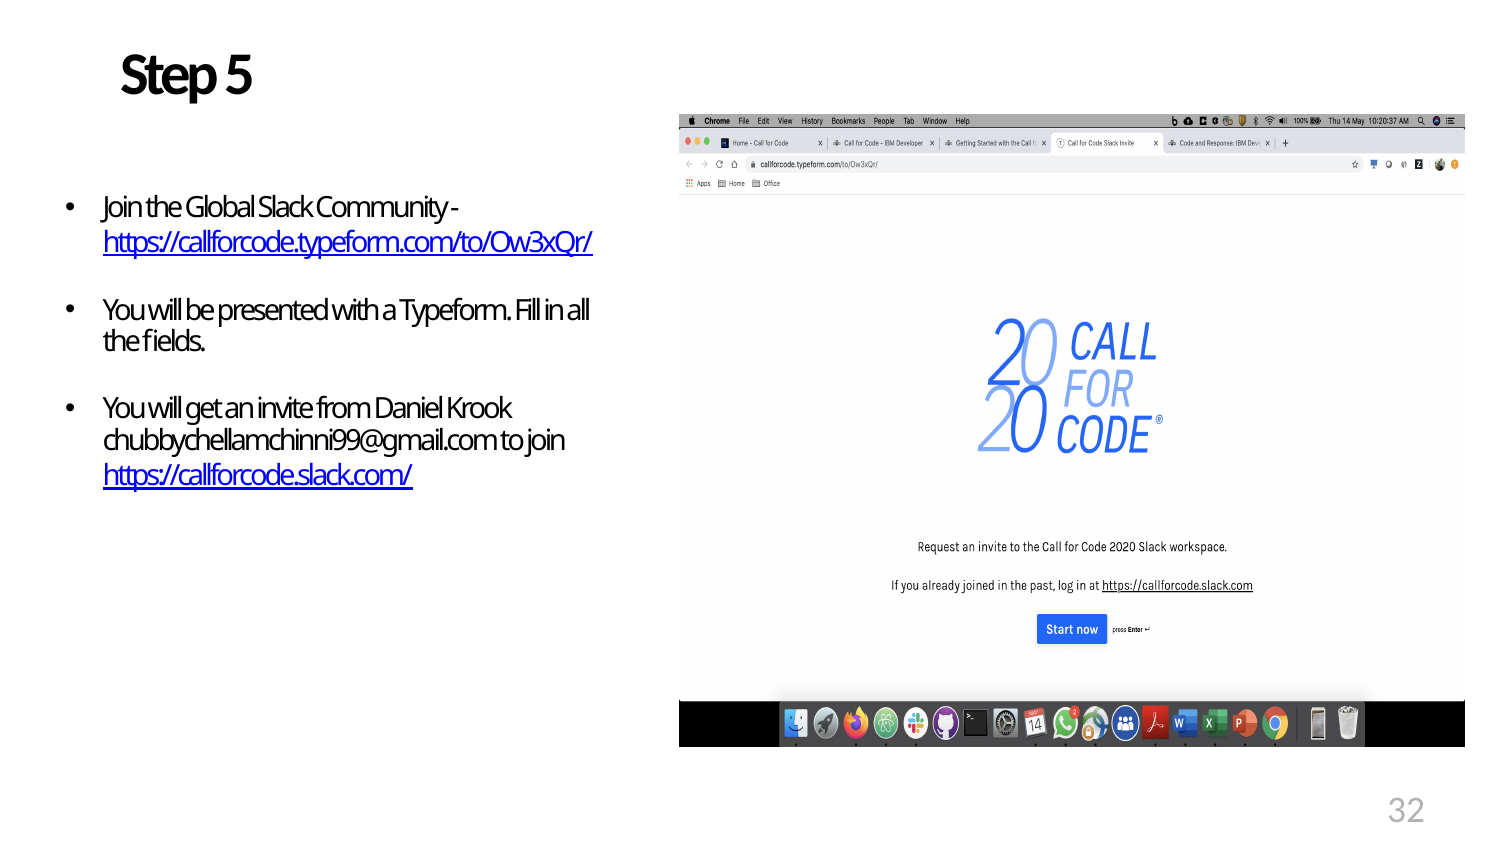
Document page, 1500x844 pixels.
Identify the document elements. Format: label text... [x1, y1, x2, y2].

text_box Join the Global Slack Community - https://callforcode.typeform.com/to/Ow3xQr/ You will be presented with a Typeform. Fill in all the fields. You will get an invite from Daniel Krook chubbychellamchinni99@gmail.com to join https://callforcode.slack.com/ [24, 184, 638, 619]
title Step 5 [103, 34, 680, 115]
slide_number 32 [1080, 784, 1425, 827]
picture [678, 114, 1465, 748]
